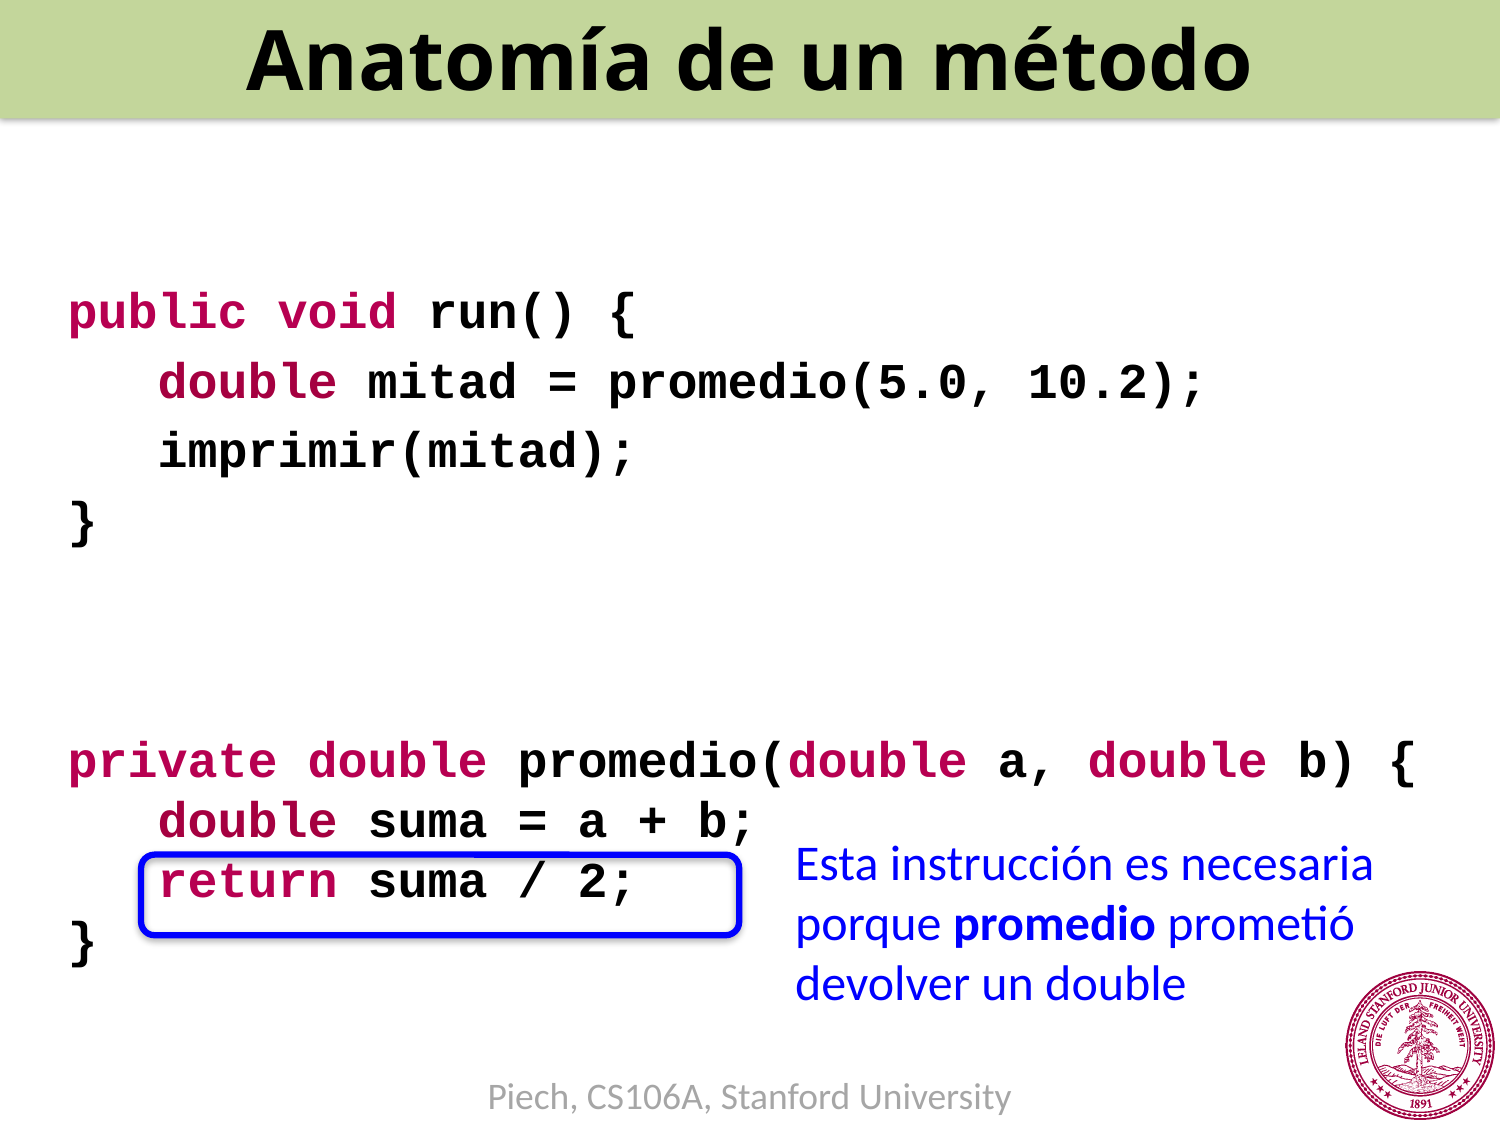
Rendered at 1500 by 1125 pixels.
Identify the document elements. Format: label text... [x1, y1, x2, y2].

list public void run() { double mitad = promedio(5.0, 10.2); imprimir(mitad); } private double promedio(double a, double b) { double suma = a + b; return suma / 2; } [52, 200, 1451, 1030]
text_box [140, 853, 740, 937]
picture [1345, 971, 1495, 1120]
text_box Anatomía de un método [0, 0, 1500, 122]
text_box Esta instrucción es necesaria porque promedio prometió devolver un double [780, 823, 1440, 1019]
